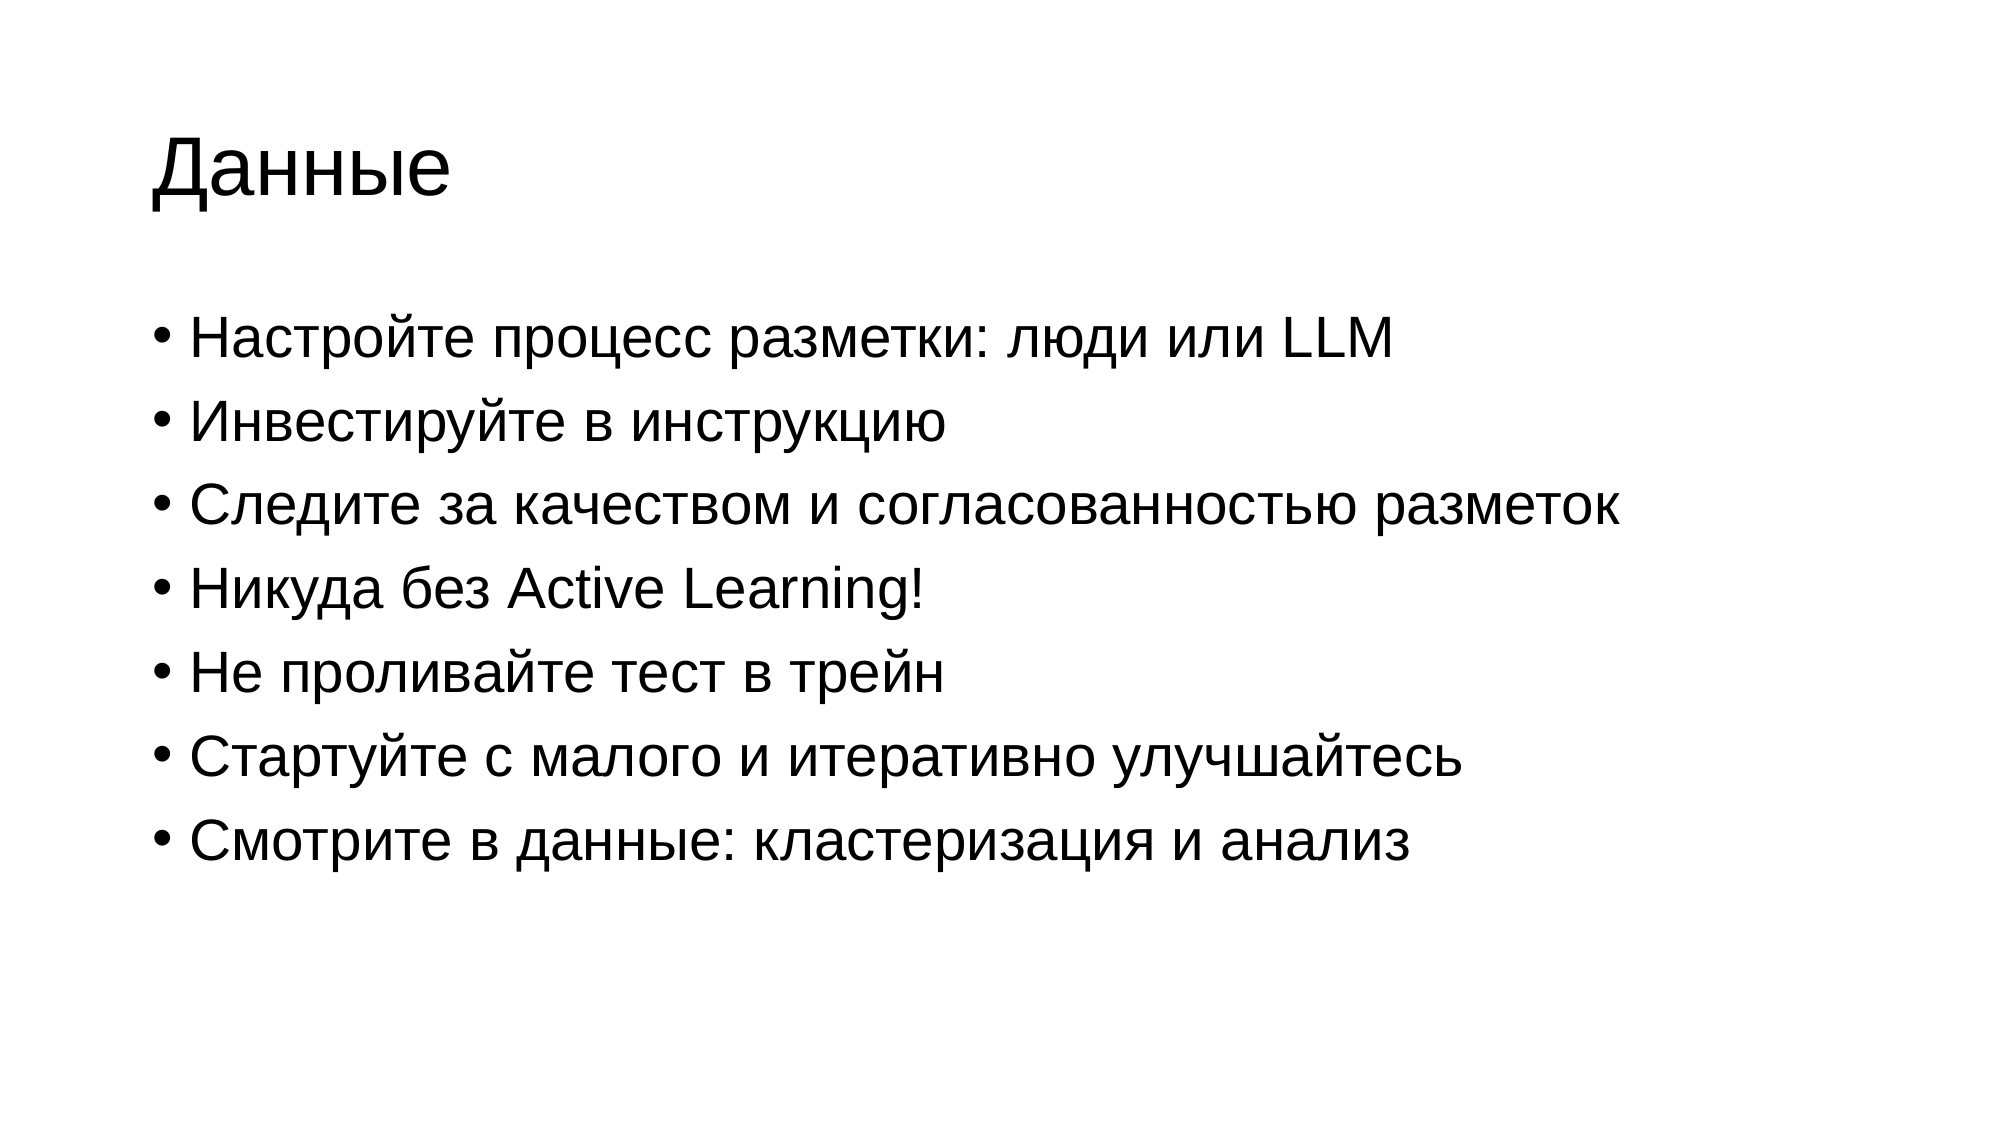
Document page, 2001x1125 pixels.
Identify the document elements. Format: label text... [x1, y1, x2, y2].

title Данные [137, 59, 1863, 278]
list Настройте процесс разметки: люди или LLM Инвестируйте в инструкцию Следите за качеством и согласованностью разметок Никуда без Active Learning! Не проливайте тест в трейн Стартуйте с малого и итеративно улучшайтесь Смотрите в данные: кластеризация и анализ [137, 299, 1863, 1014]
